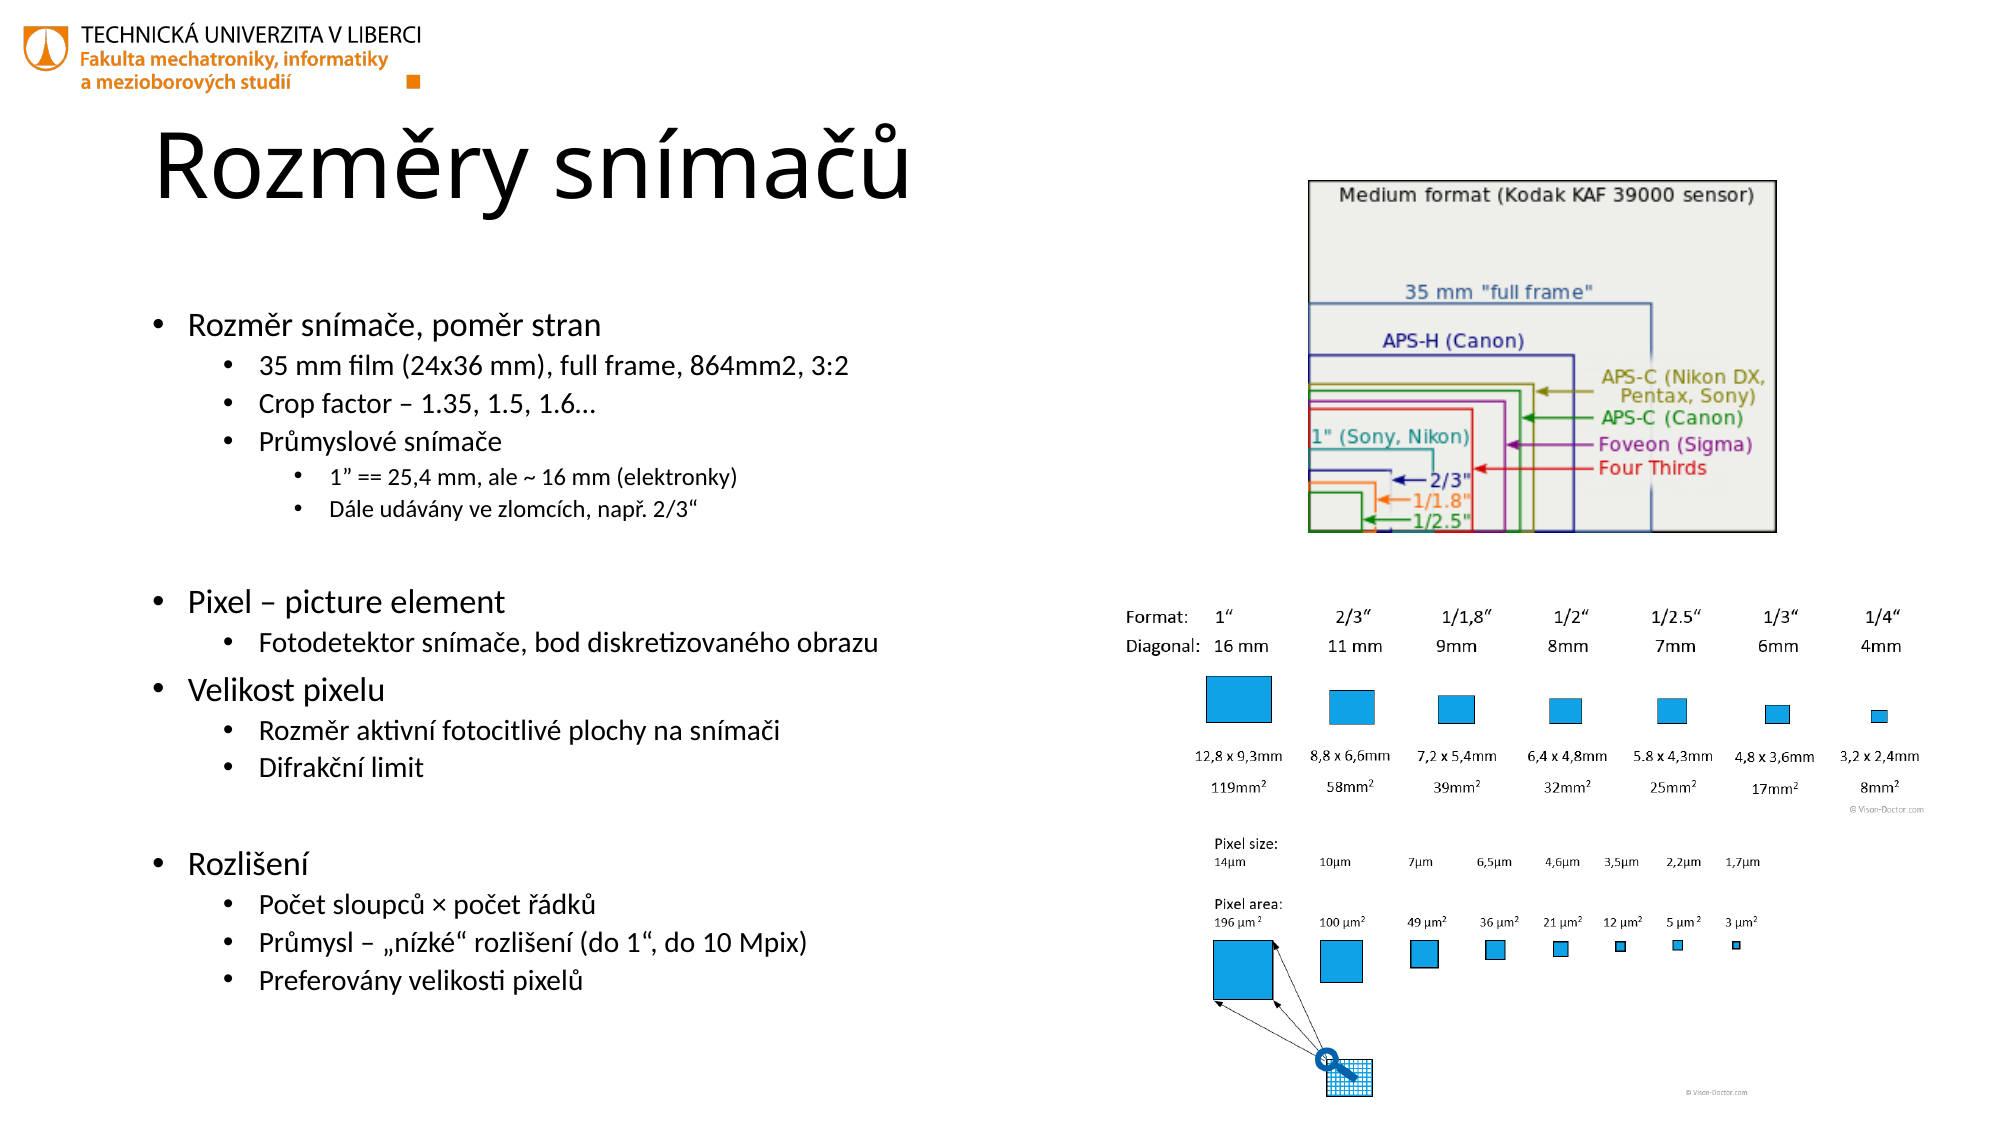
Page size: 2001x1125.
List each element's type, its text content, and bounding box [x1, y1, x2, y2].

title Rozměry snímačů [137, 59, 1863, 278]
picture [1109, 592, 1938, 1112]
picture [0, 15, 443, 105]
picture [1308, 180, 1777, 533]
list Rozměr snímače, poměr stran 35 mm film (24x36 mm), full frame, 864mm2, 3:2 Crop factor – 1.35, 1.5, 1.6… Průmyslové snímače 1” == 25,4 mm, ale ~ 16 mm (elektronky) Dále udávány ve zlomcích, např. 2/3“ Pixel – picture element Fotodetektor snímače, bod diskretizovaného obrazu Velikost pixelu Rozměr aktivní fotocitlivé plochy na snímači Difrakční limit Rozlišení Počet sloupců × počet řádků Průmysl – „nízké“ rozlišení (do 1“, do 10 Mpix) Preferovány velikosti pixelů [137, 299, 1863, 1014]
